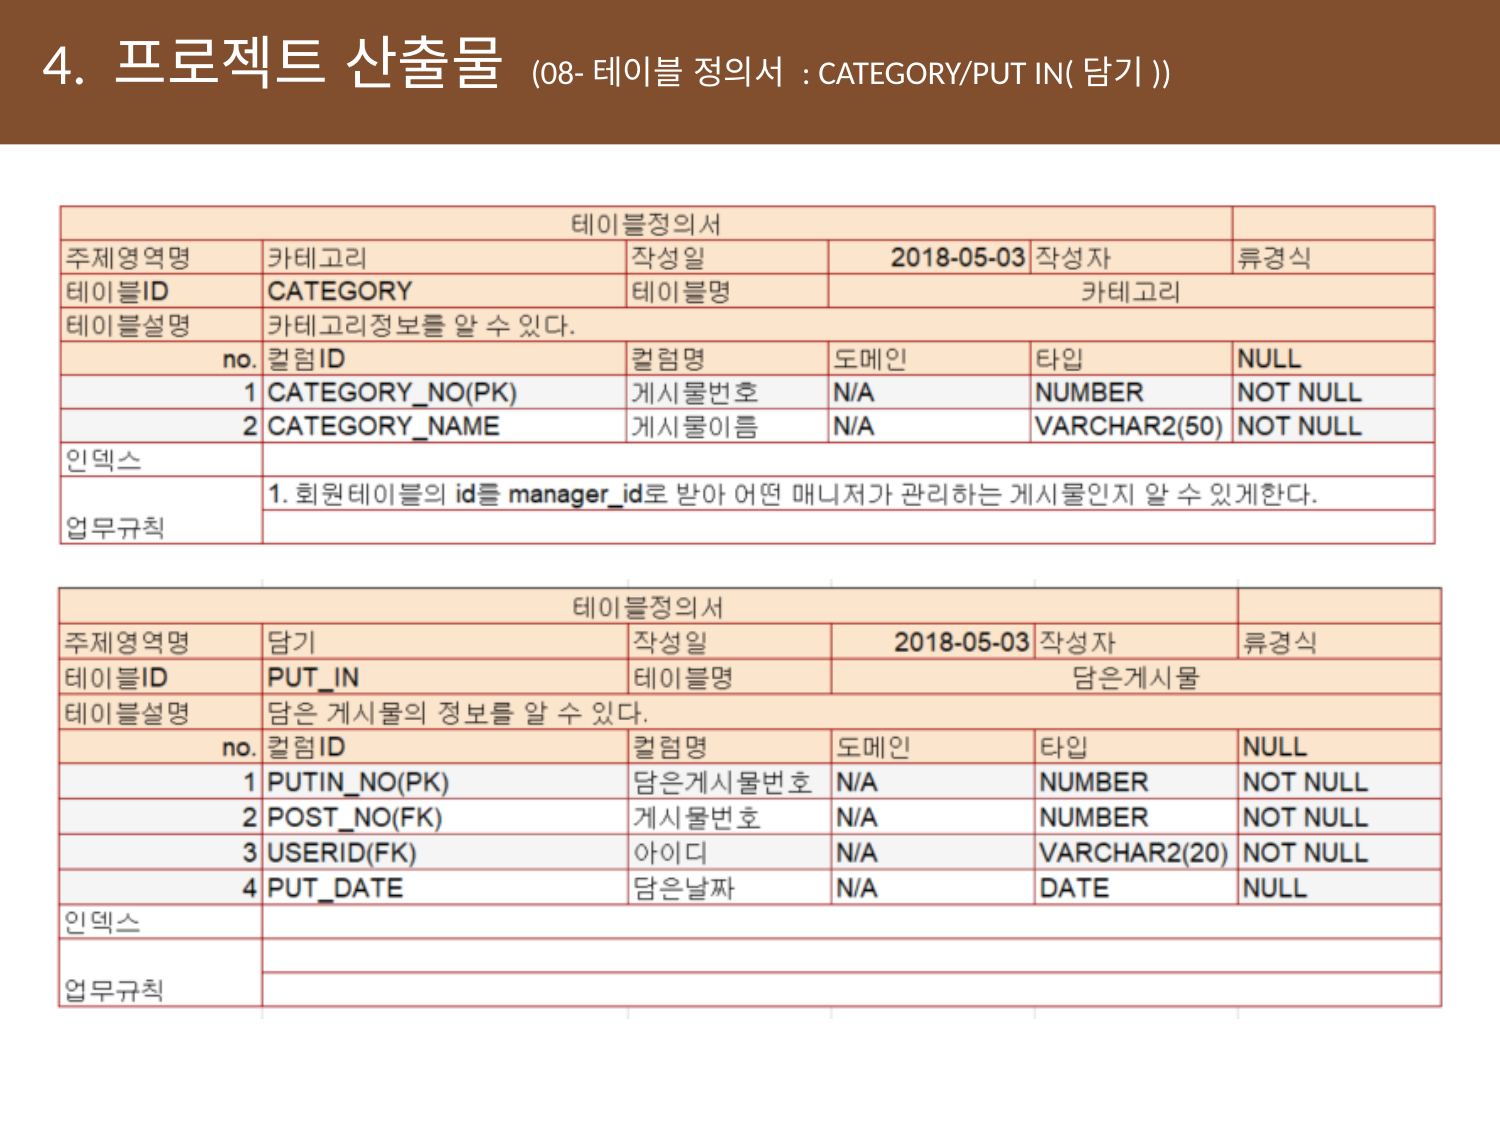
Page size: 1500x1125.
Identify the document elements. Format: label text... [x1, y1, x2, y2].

text_box [0, 0, 1500, 145]
picture [47, 579, 1453, 1019]
picture [52, 199, 1448, 555]
text_box 4. 프로젝트 산출물 (08-테이블 정의서 : CATEGORY/PUT IN(담기)) [27, 19, 1187, 104]
